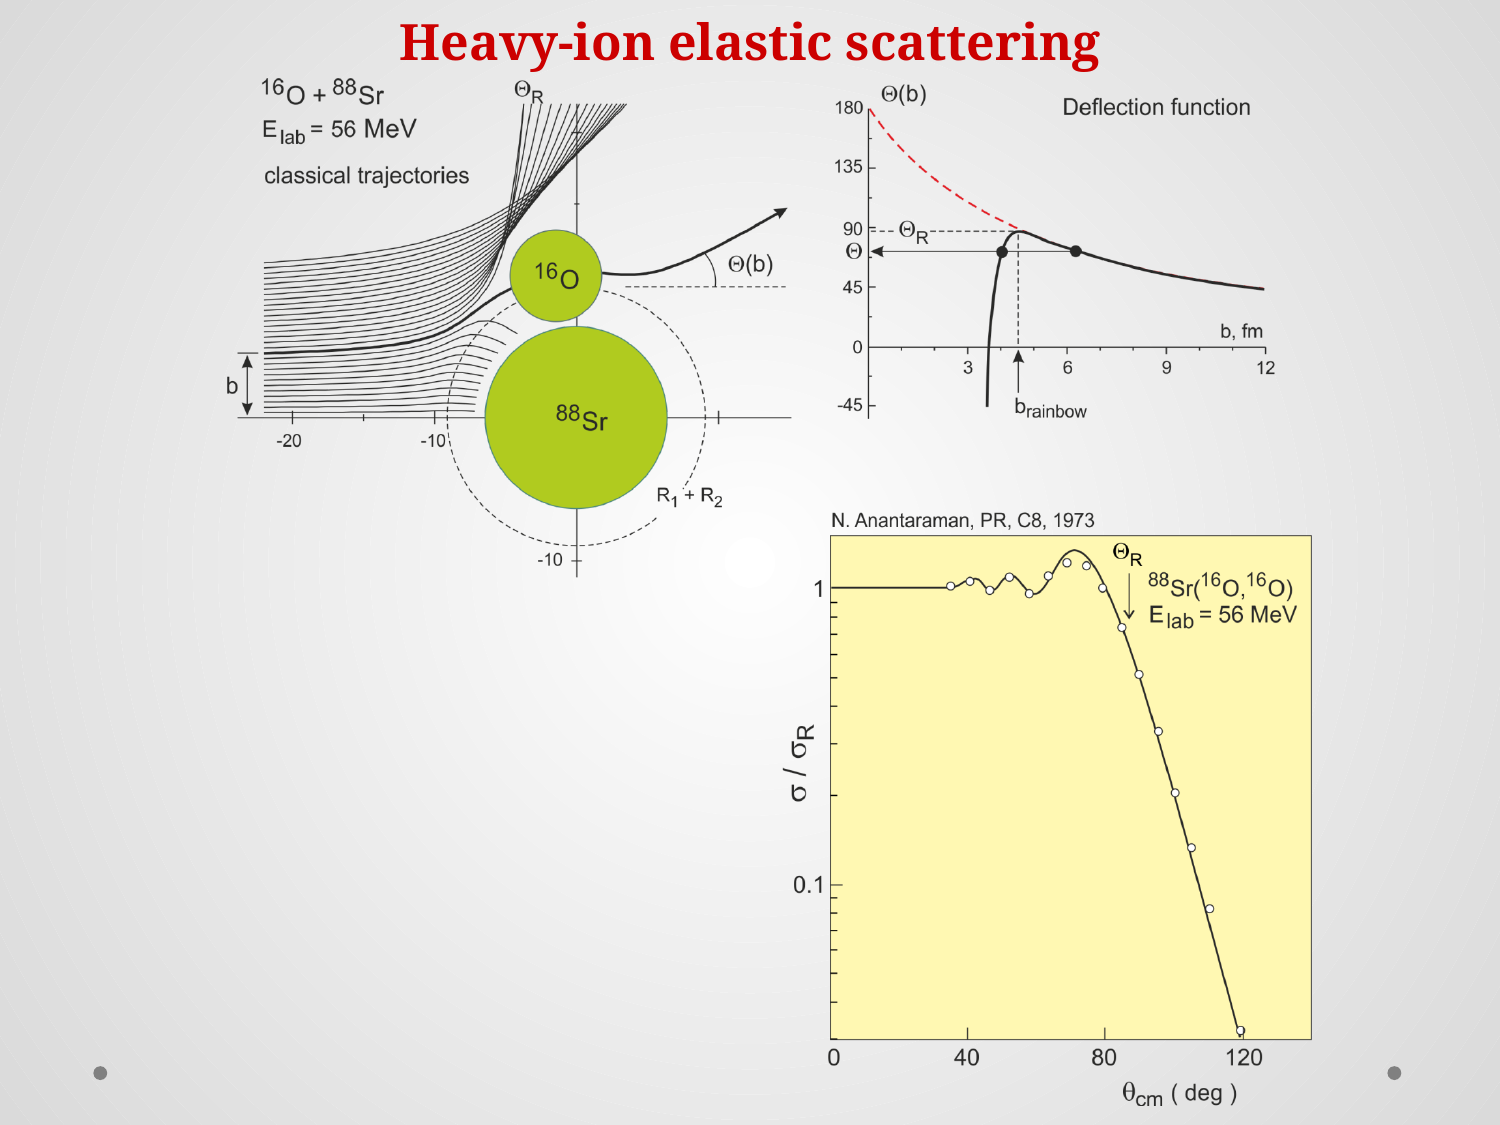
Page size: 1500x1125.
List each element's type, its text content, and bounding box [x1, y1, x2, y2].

picture [224, 77, 1312, 1107]
title Heavy-ion elastic scattering [0, 12, 1500, 79]
